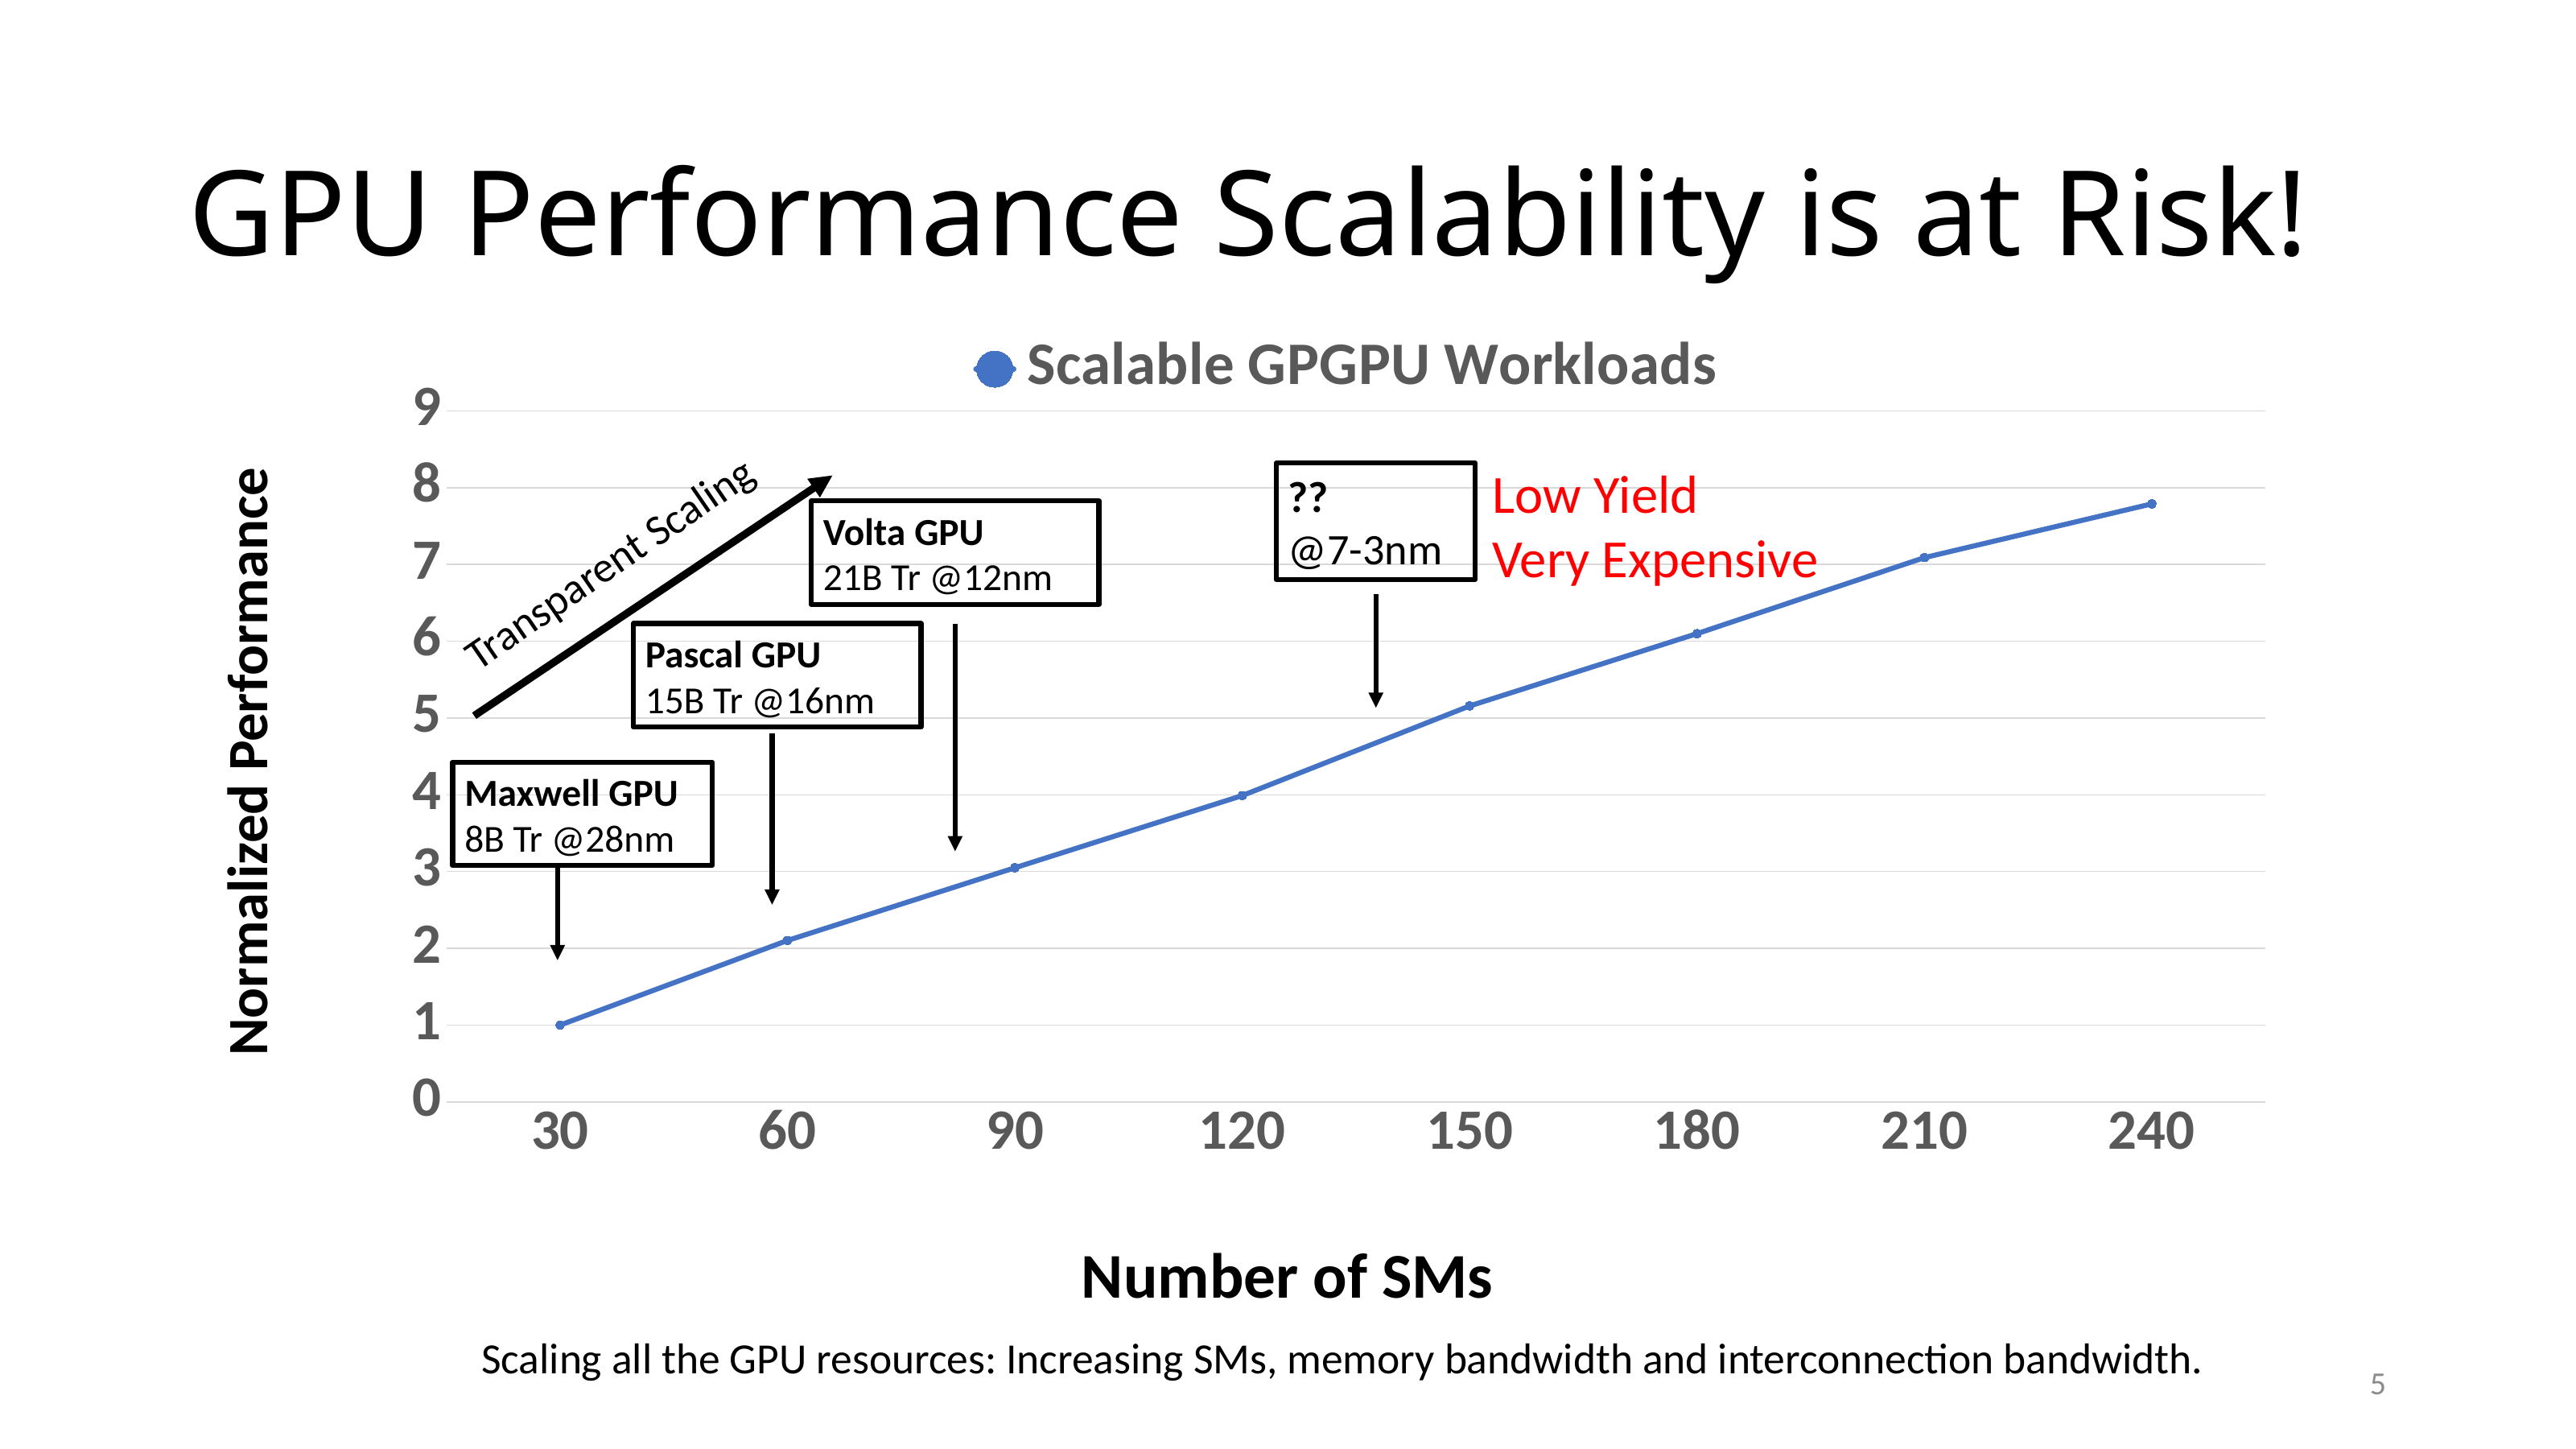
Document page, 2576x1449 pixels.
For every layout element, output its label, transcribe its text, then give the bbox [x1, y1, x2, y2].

title GPU Performance Scalability is at Risk! [176, 76, 2398, 357]
text_box Normalized Performance [204, 407, 285, 1068]
text_box Scaling all the GPU resources: Increasing SMs, memory bandwidth and interconnection bandwidth. [469, 1324, 2215, 1389]
slide_number 5 [1818, 1343, 2398, 1421]
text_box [474, 475, 833, 716]
text_box Number of SMs [1070, 1229, 1506, 1317]
chart [298, 289, 2328, 1229]
